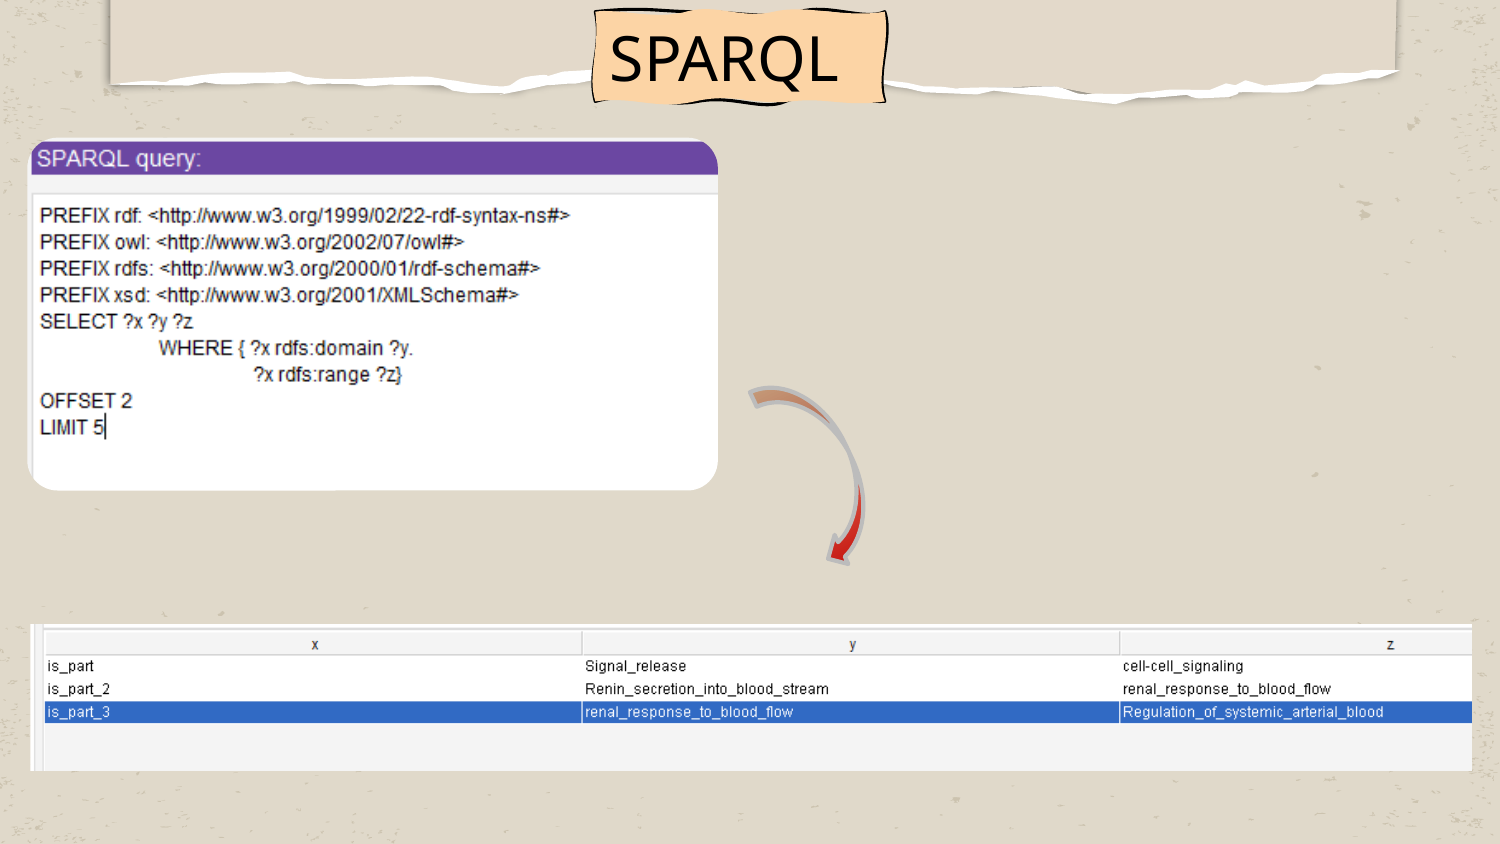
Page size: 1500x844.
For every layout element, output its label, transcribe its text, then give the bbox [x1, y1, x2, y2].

picture [0, 0, 1500, 844]
text_box [747, 385, 866, 567]
text_box SPARQL [592, 9, 888, 105]
